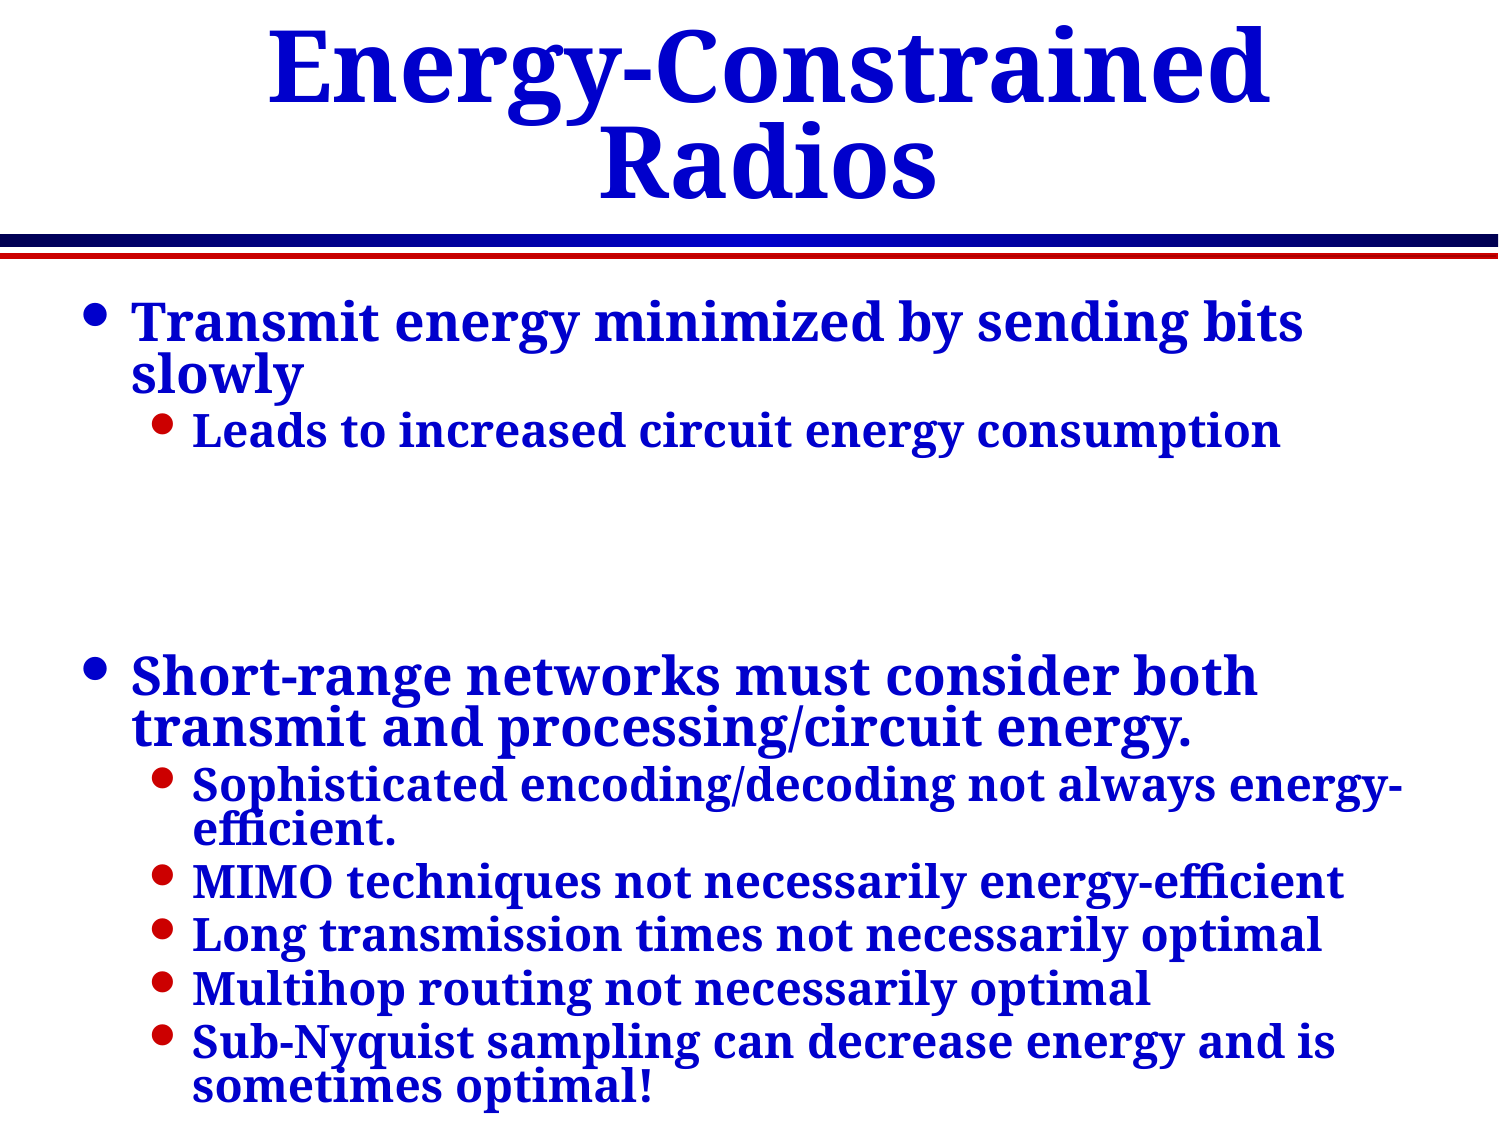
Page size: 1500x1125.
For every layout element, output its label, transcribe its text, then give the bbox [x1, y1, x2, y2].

list Transmit energy minimized by sending bits slowly Leads to increased circuit energy consumption Short-range networks must consider both transmit and processing/circuit energy. Sophisticated encoding/decoding not always energy-efficient. MIMO techniques not necessarily energy-efficient Long transmission times not necessarily optimal Multihop routing not necessarily optimal Sub-Nyquist sampling can decrease energy and is sometimes optimal! [64, 292, 1475, 1125]
title Energy-Constrained Radios [99, 37, 1440, 226]
